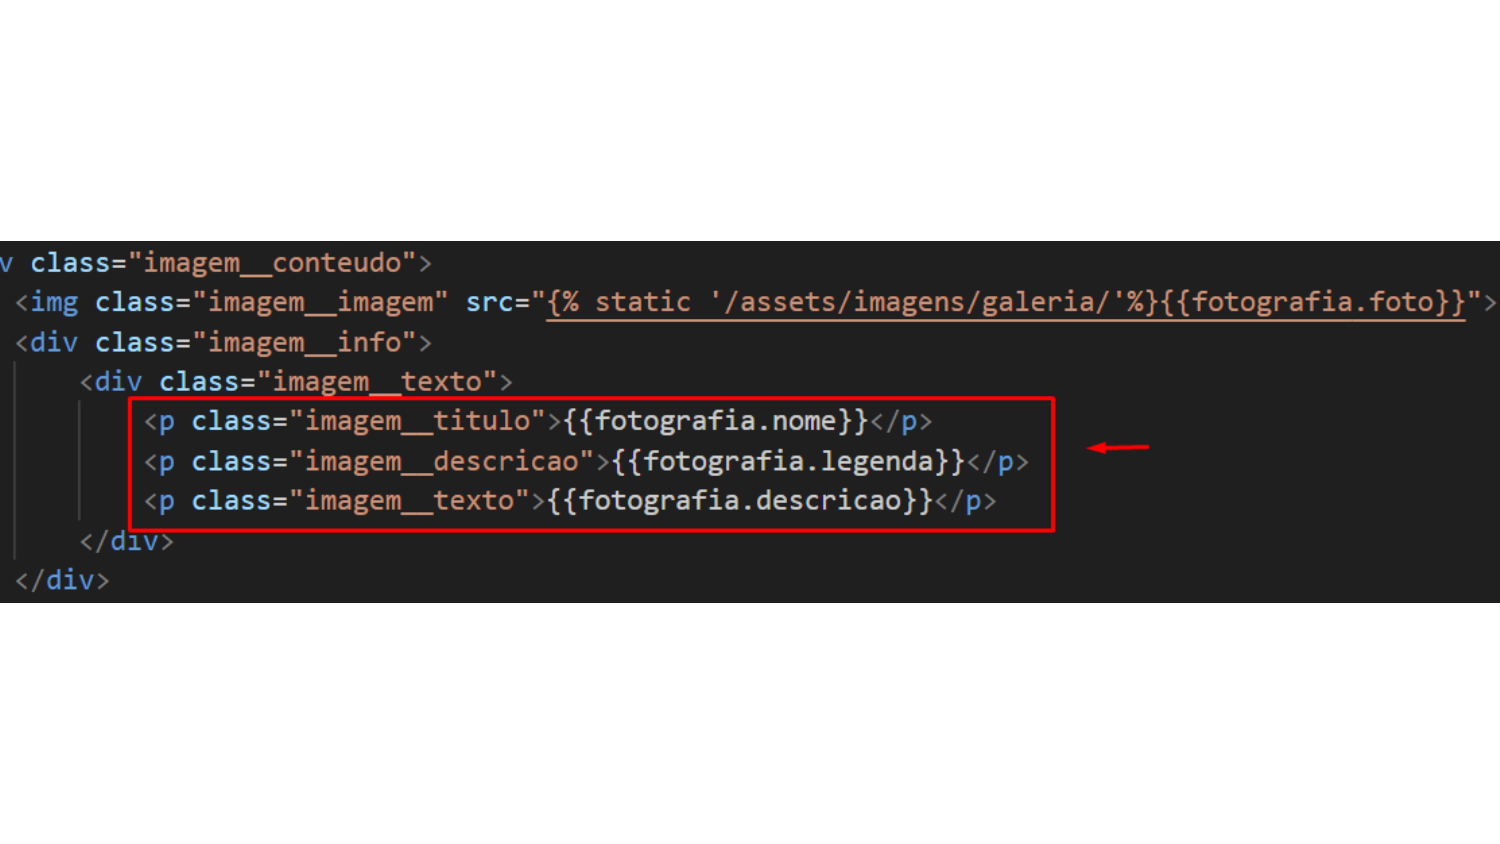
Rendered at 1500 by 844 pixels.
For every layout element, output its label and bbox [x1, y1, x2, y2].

picture [0, 240, 1500, 603]
